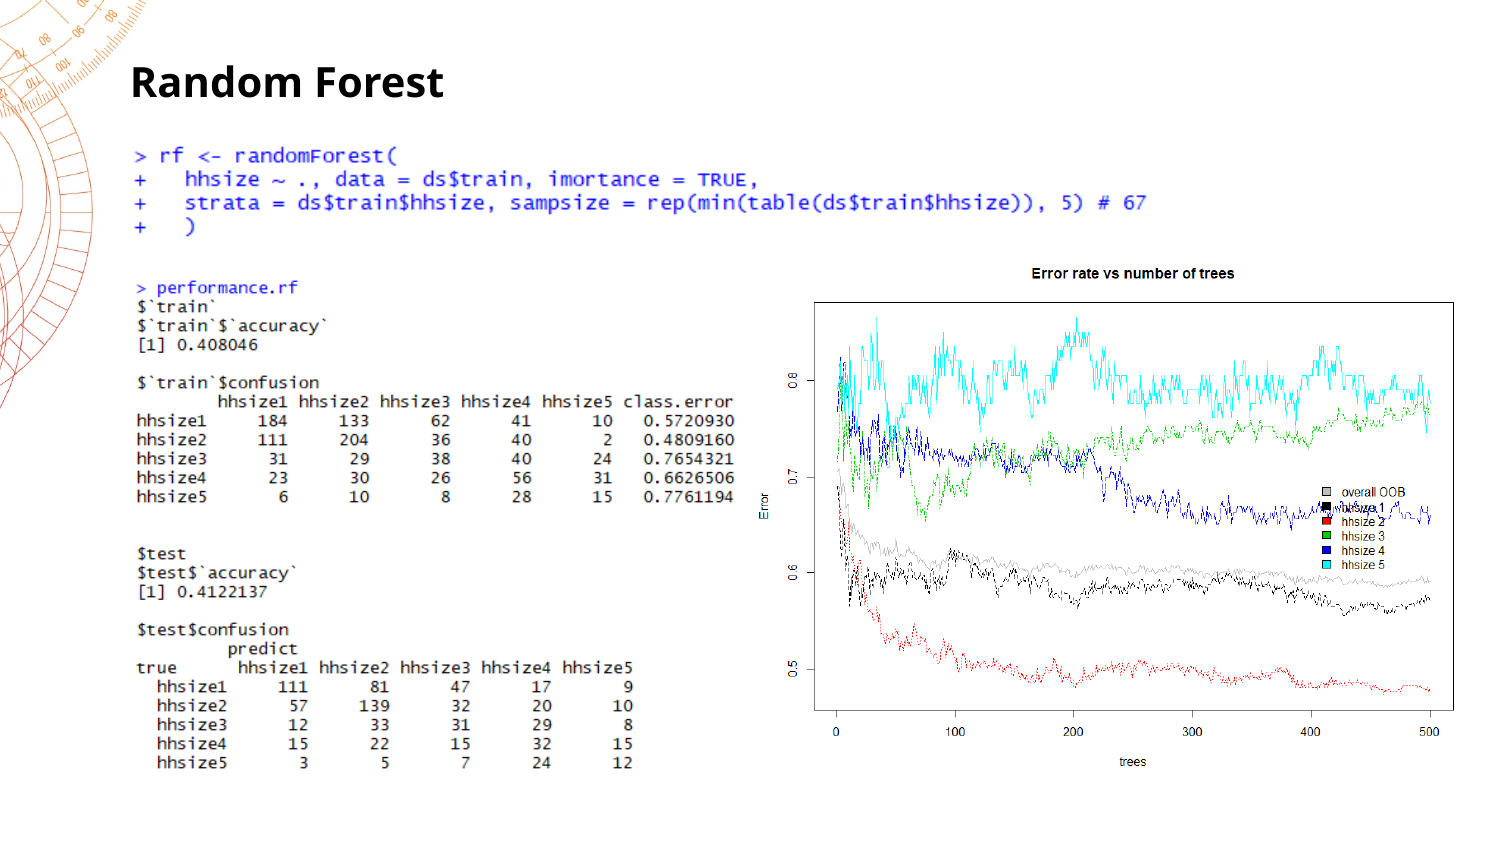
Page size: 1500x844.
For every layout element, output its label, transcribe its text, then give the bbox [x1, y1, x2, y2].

picture [0, 0, 1471, 790]
title Random Forest [129, 55, 1459, 109]
